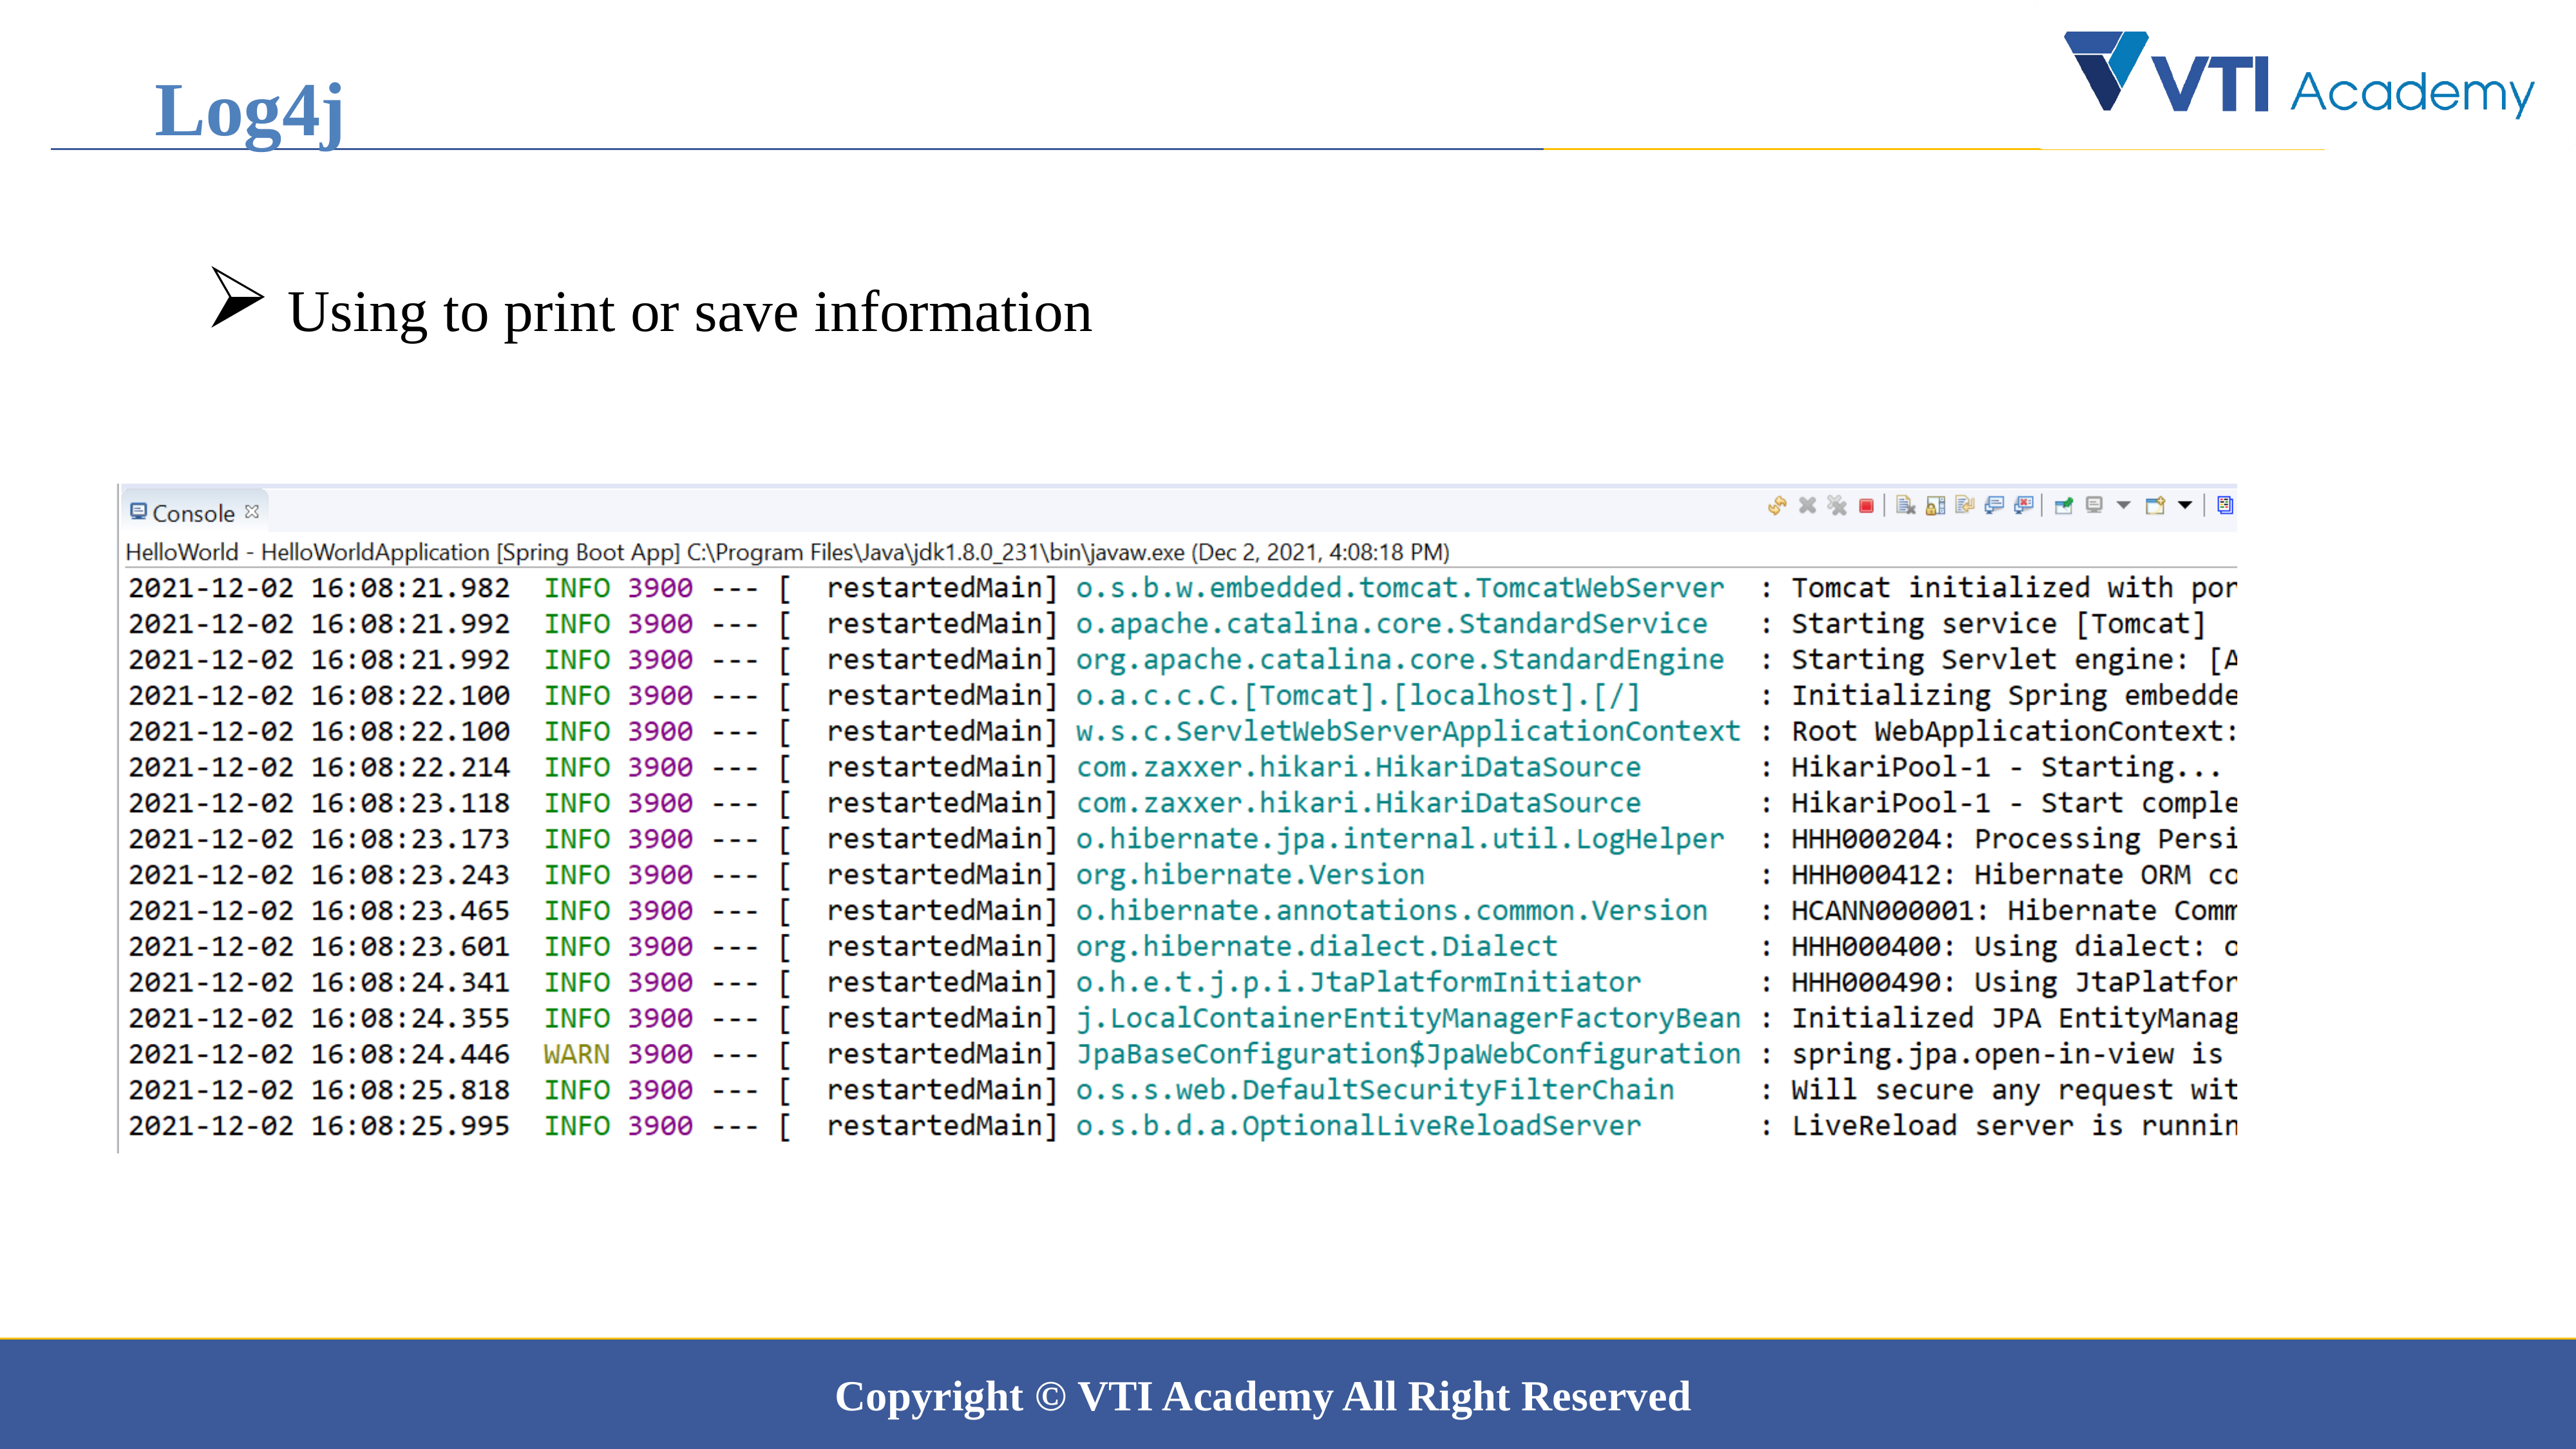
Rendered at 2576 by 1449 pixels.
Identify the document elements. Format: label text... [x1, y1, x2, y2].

text_box Log4j [145, 54, 1510, 156]
text_box Using to print or save information [195, 267, 2366, 804]
picture [117, 484, 2237, 1153]
picture [2034, 0, 2576, 149]
